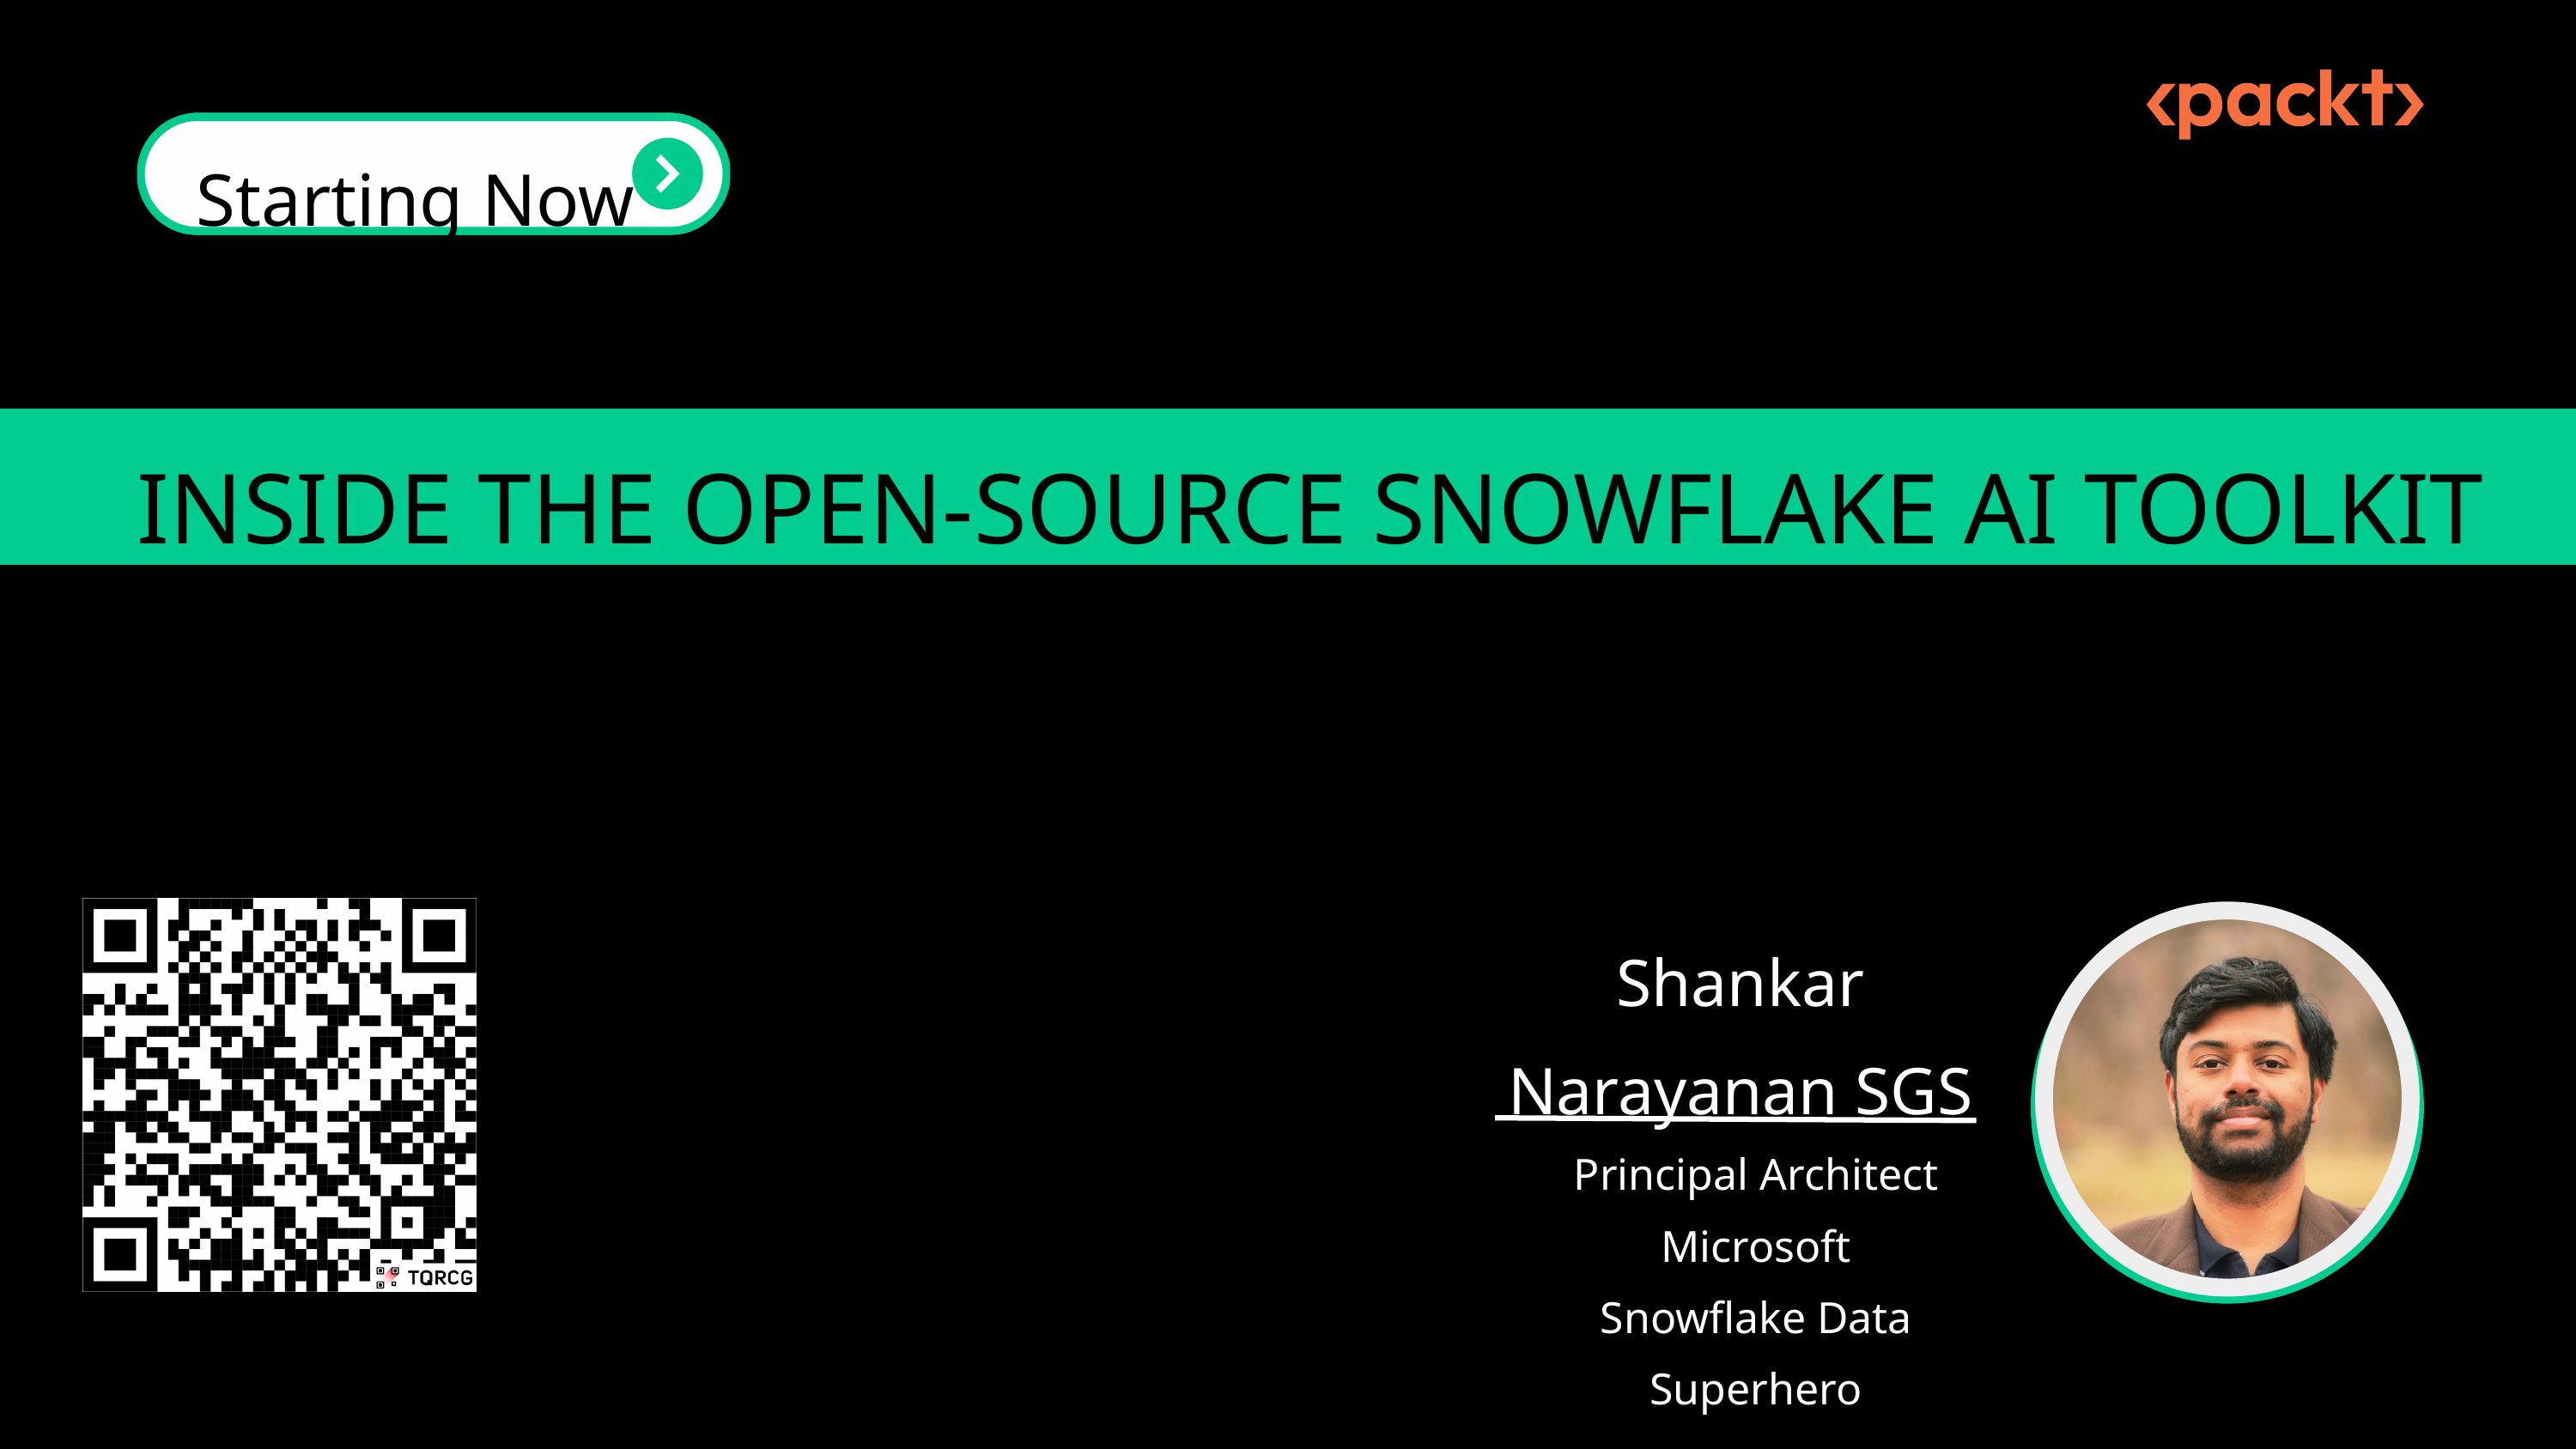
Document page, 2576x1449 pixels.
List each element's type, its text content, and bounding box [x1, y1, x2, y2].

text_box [2030, 910, 2425, 1304]
text_box [137, 112, 731, 235]
text_box Starting Now [196, 120, 671, 241]
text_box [0, 399, 2576, 566]
picture [2044, 910, 2411, 1288]
text_box Principal Architect Microsoft Snowflake Data Superhero [1510, 1127, 2002, 1414]
text_box [2144, 44, 2432, 145]
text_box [1494, 1118, 1977, 1121]
text_box Shankar Narayanan SGS [1495, 911, 1986, 1127]
picture [82, 897, 477, 1292]
